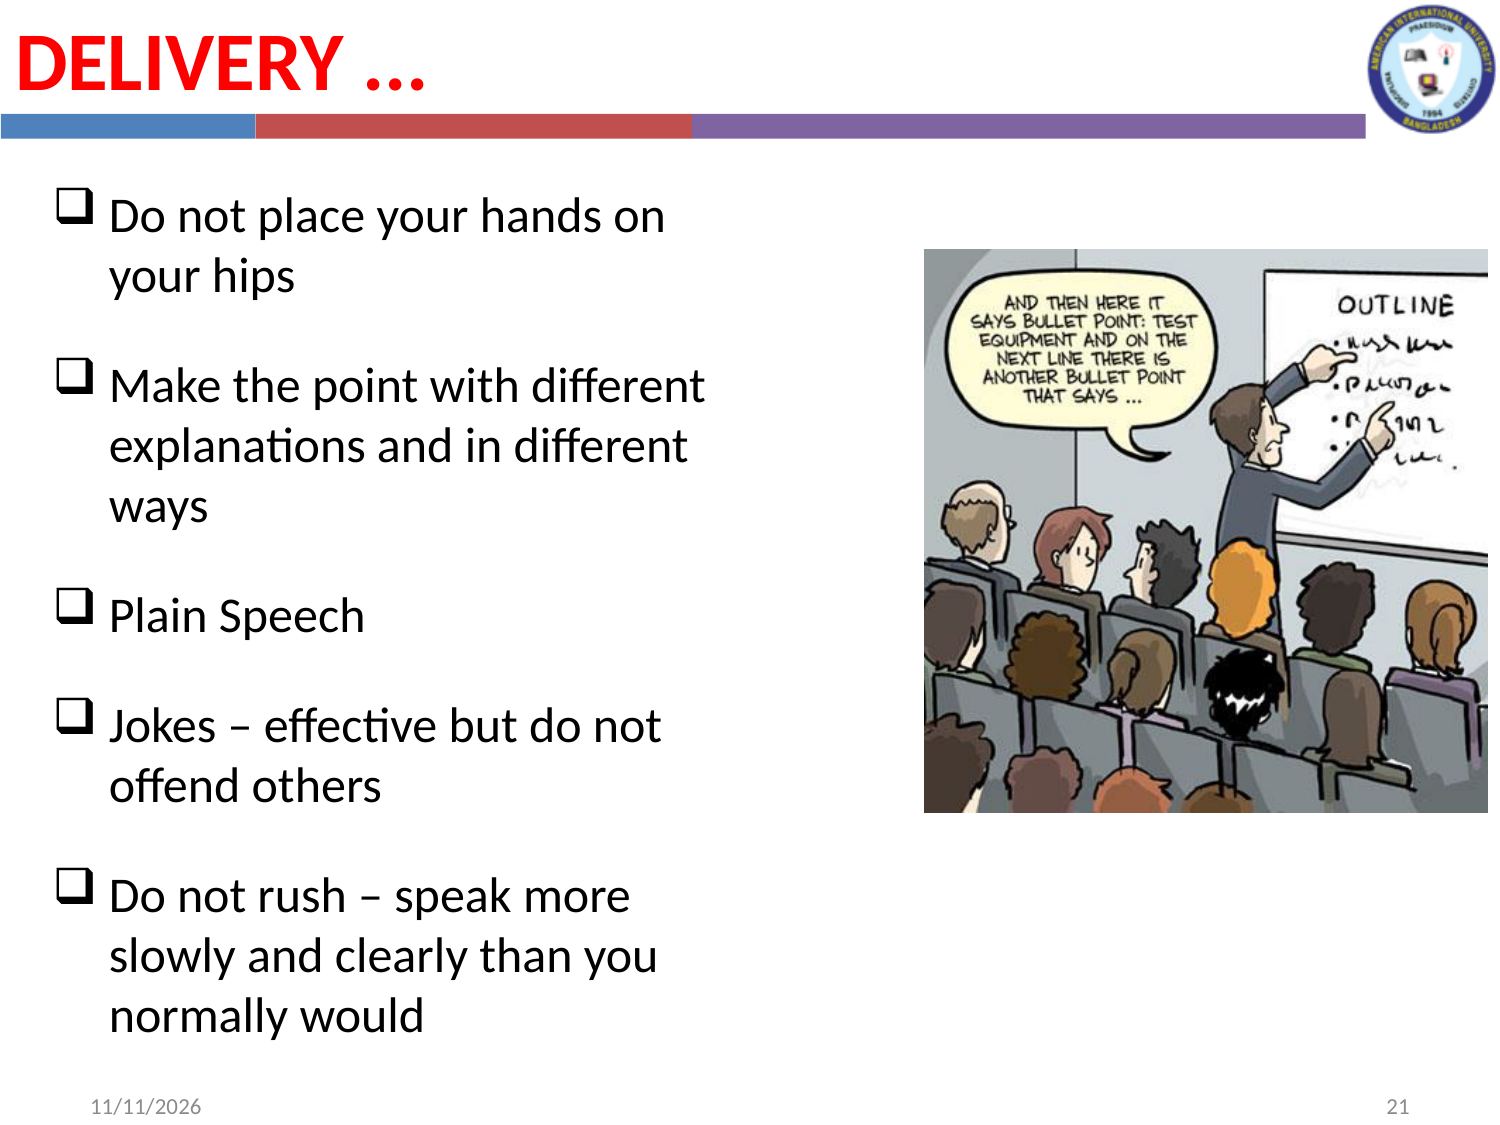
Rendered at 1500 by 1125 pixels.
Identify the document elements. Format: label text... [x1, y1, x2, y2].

picture [924, 249, 1488, 813]
text_box Do not place your hands on your hips Make the point with different explanations and in different ways Plain Speech Jokes – effective but do not offend others Do not rush – speak more slowly and clearly than you normally would [37, 174, 738, 988]
picture [1365, 2, 1499, 137]
list Delivery ... [0, 0, 1366, 114]
slide_number 21 [1074, 1074, 1425, 1125]
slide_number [75, 1074, 425, 1125]
